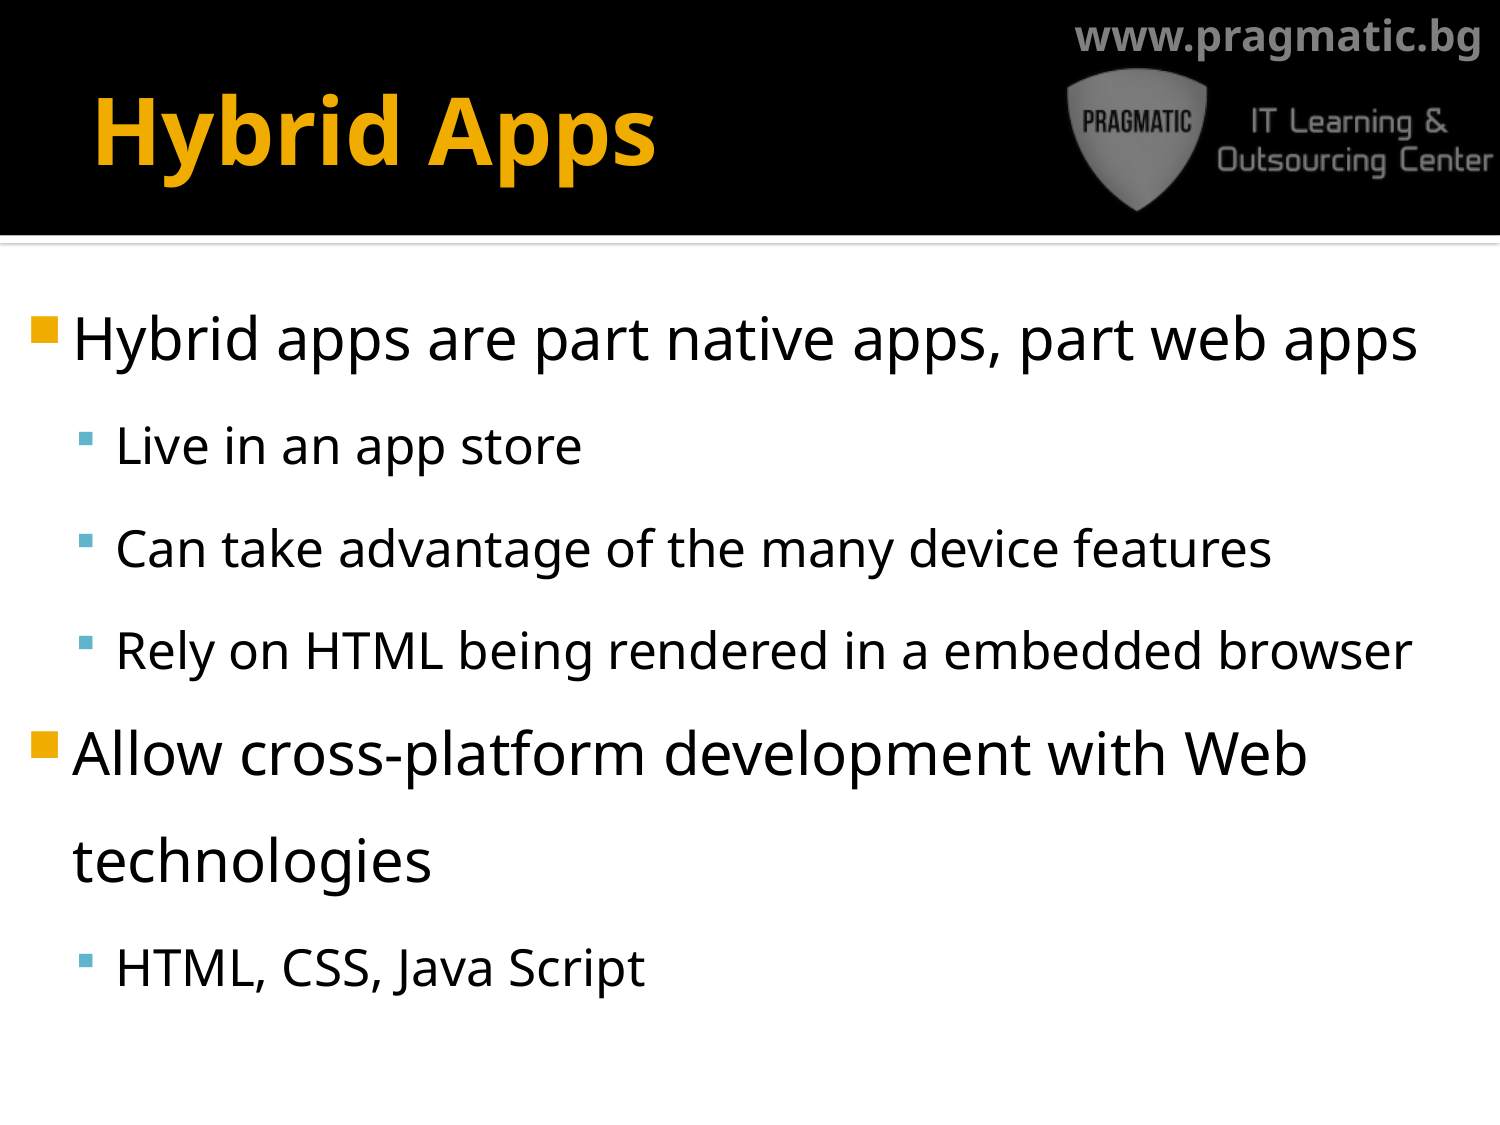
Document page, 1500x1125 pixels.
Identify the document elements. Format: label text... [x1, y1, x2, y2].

picture [1063, 62, 1500, 217]
list Hybrid apps are part native apps, part web apps Live in an app store Can take advantage of the many device features Rely on HTML being rendered in a embedded browser Allow cross-platform development with Web technologies HTML, CSS, Java Script [0, 249, 1500, 1125]
title Hybrid Apps [75, 24, 1063, 231]
